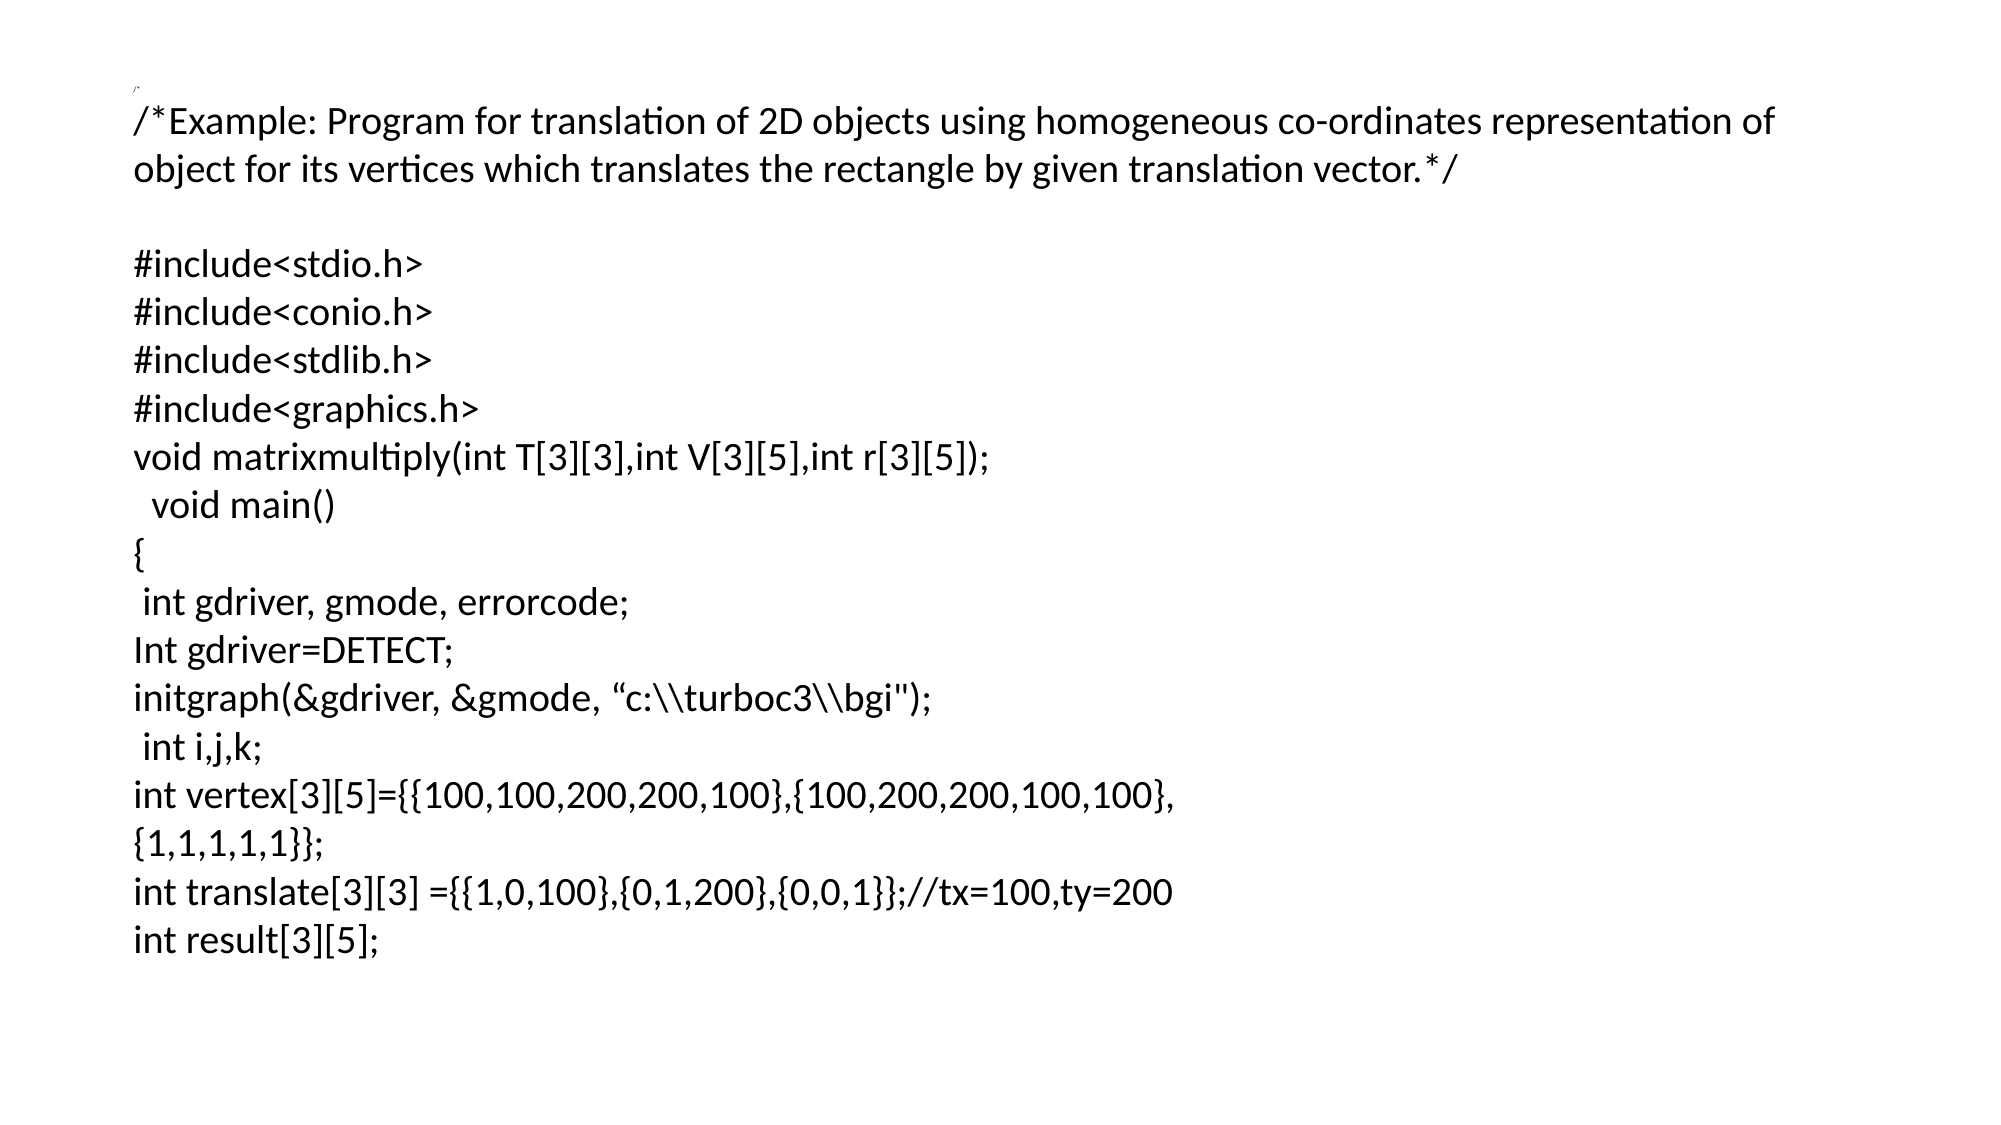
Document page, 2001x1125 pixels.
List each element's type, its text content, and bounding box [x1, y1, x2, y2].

list /* /*Example: Program for translation of 2D objects using homogeneous co-ordinates representation of object for its vertices which translates the rectangle by given translation vector.*/ #include<stdio.h> #include<conio.h> #include<stdlib.h> #include<graphics.h> void matrixmultiply(int T[3][3],int V[3][5],int r[3][5]); void main() { int gdriver, gmode, errorcode; Int gdriver=DETECT; initgraph(&gdriver, &gmode, “c:\\turboc3\\bgi"); int i,j,k; int vertex[3][5]={{100,100,200,200,100},{100,200,200,100,100}, {1,1,1,1,1}}; int translate[3][3] ={{1,0,100},{0,1,200},{0,0,1}};//tx=100,ty=200 int result[3][5]; [133, 84, 1859, 975]
